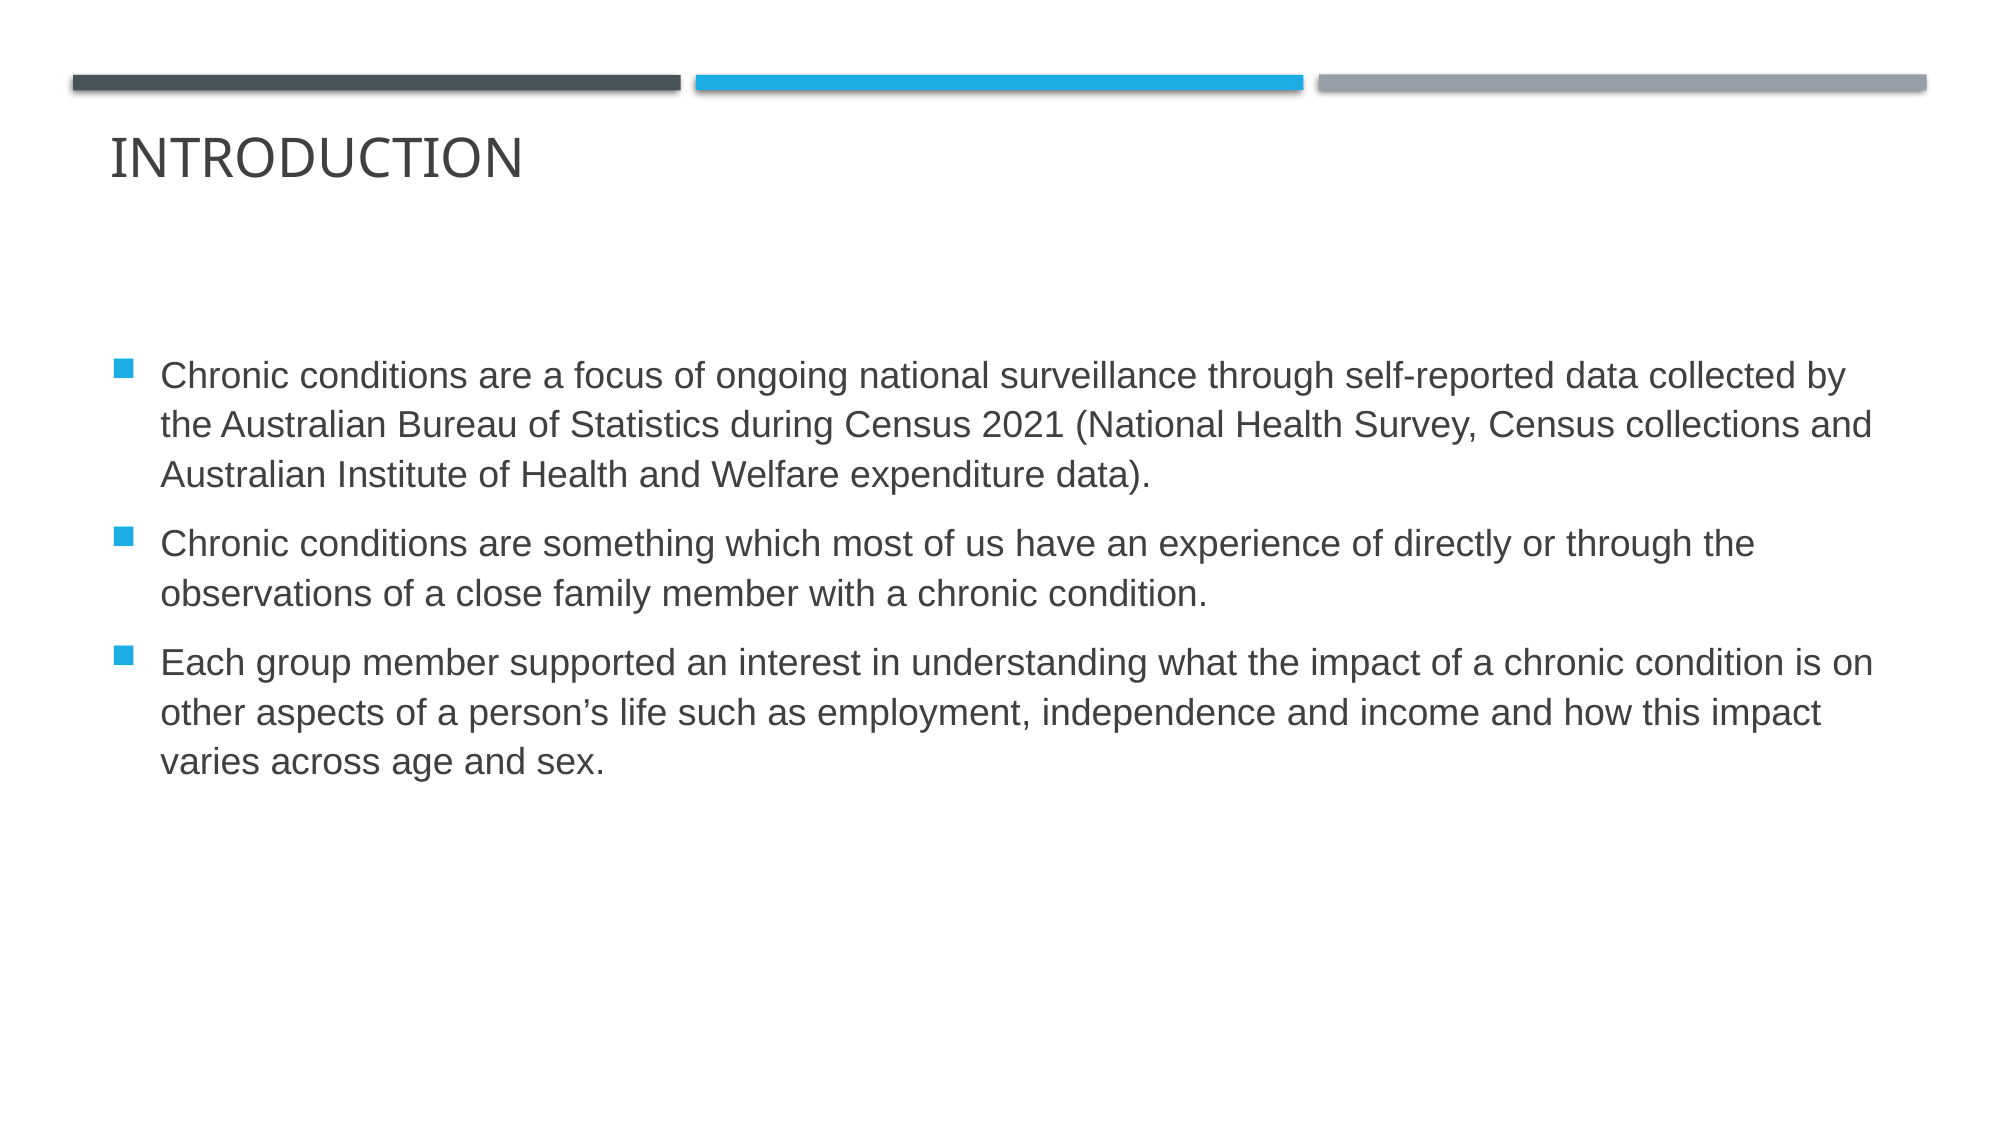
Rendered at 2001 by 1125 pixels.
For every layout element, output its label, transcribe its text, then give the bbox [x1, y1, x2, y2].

list Chronic conditions are a focus of ongoing national surveillance through self-reported data collected by the Australian Bureau of Statistics during Census 2021 (National Health Survey, Census collections and Australian Institute of Health and Welfare expenditure data). Chronic conditions are something which most of us have an experience of directly or through the observations of a close family member with a chronic condition. Each group member supported an interest in understanding what the impact of a chronic condition is on other aspects of a person’s life such as employment, independence and income and how this impact varies across age and sex. [95, 308, 1905, 887]
title Introduction [95, 115, 1905, 197]
